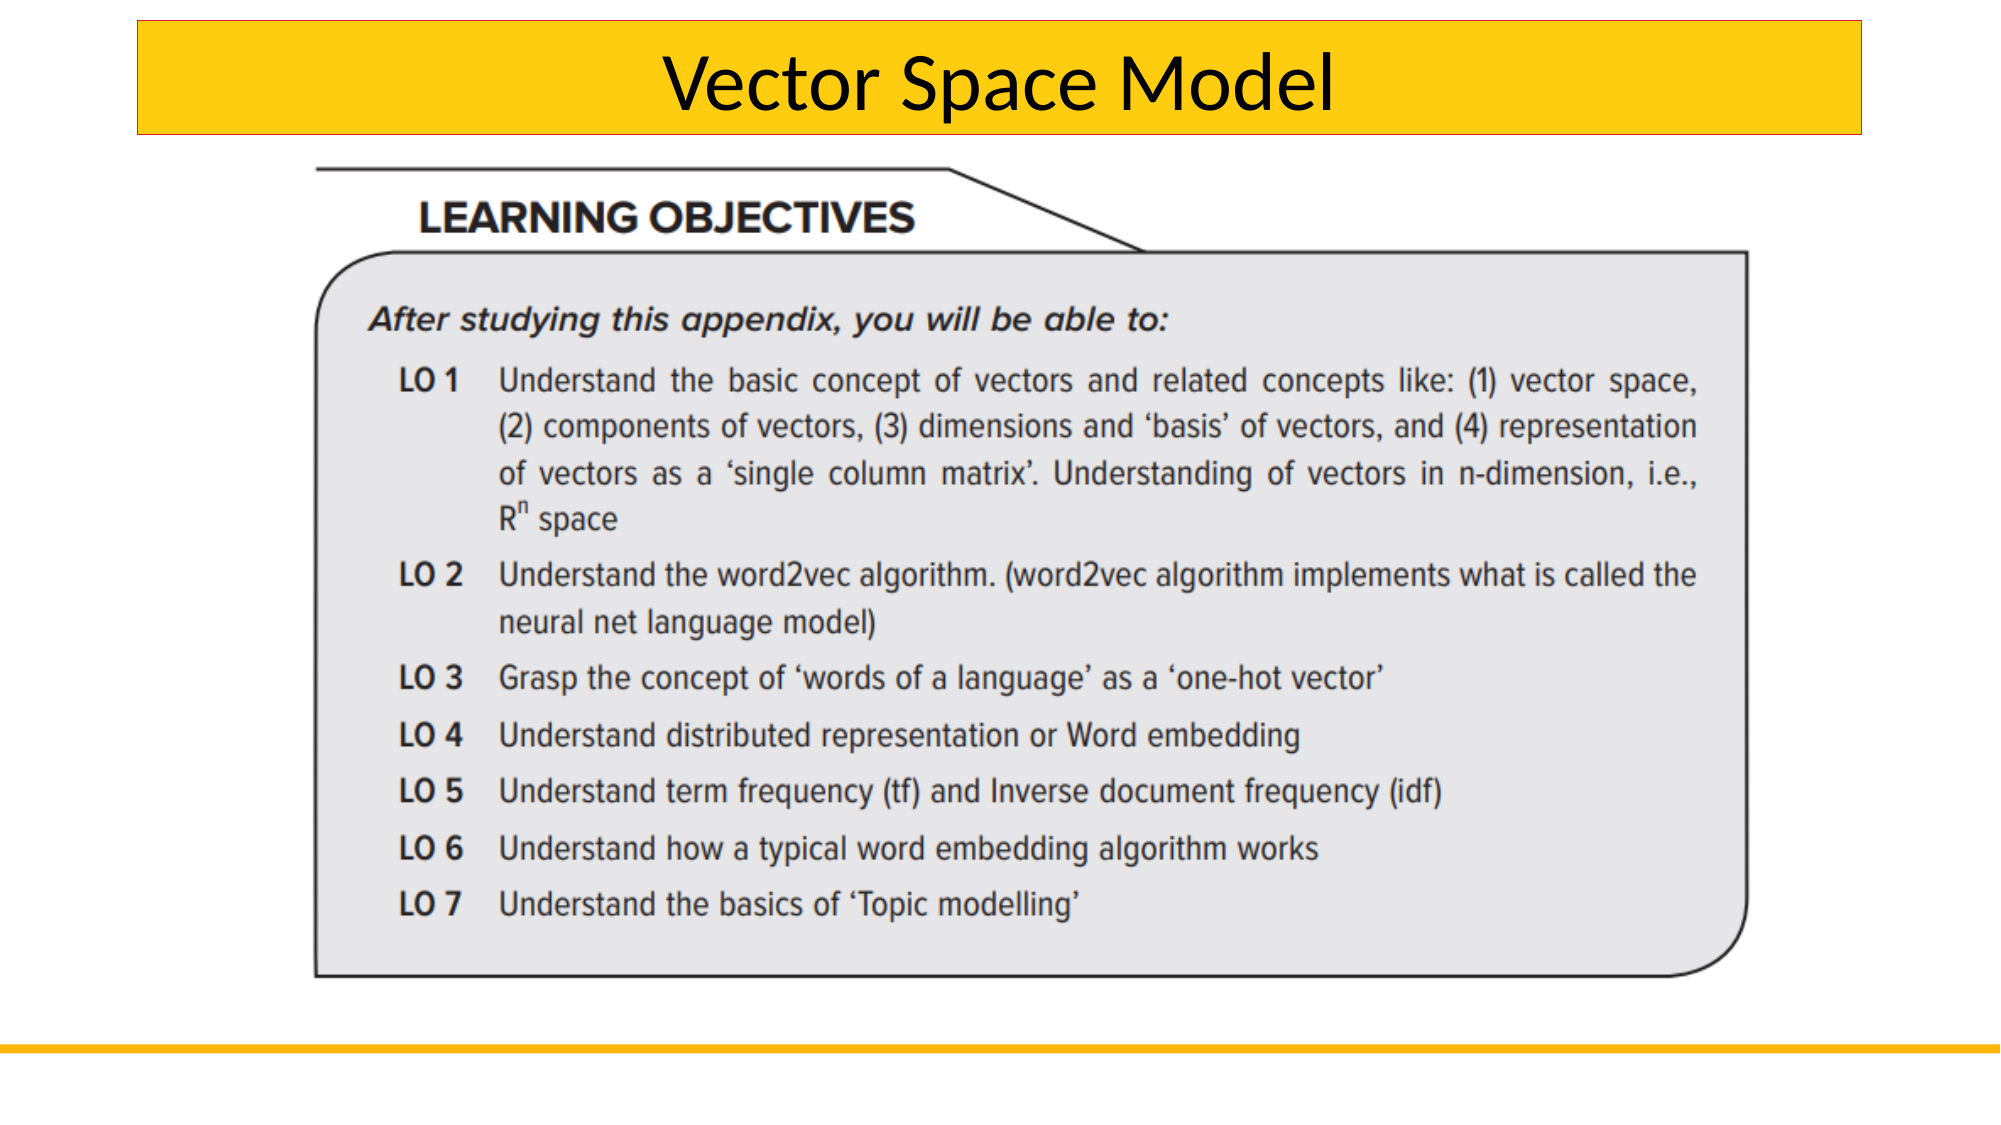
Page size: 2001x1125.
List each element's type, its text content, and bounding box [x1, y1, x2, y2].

text_box Vector Space Model [137, 20, 1862, 135]
picture [299, 157, 1762, 1002]
